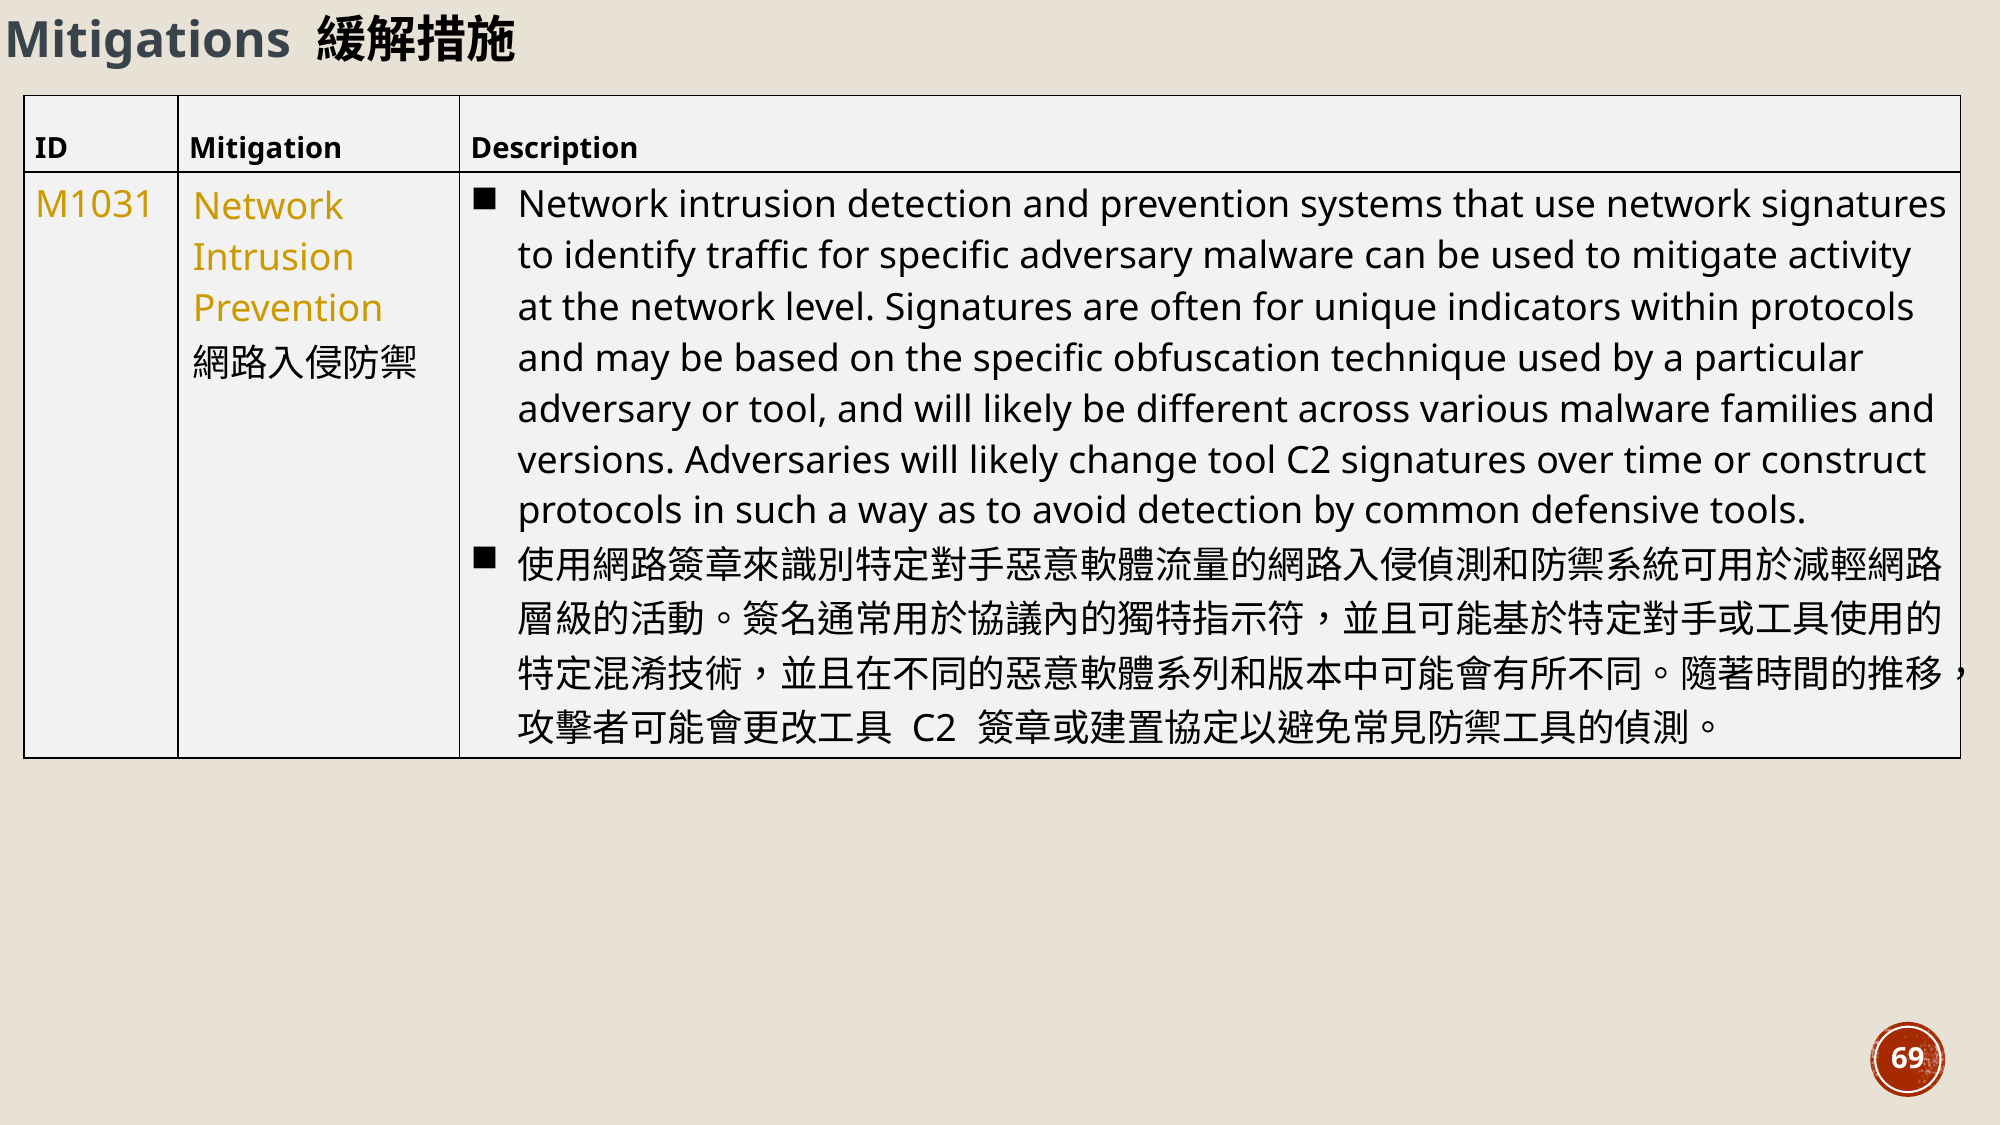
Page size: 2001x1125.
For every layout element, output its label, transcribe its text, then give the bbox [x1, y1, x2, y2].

table_header Description [460, 96, 1960, 171]
table_cell Network Intrusion Prevention 網路入侵防禦 [179, 173, 459, 757]
table_cell M1031 [25, 173, 177, 757]
table_header ID [25, 96, 177, 171]
table_cell Network intrusion detection and prevention systems that use network signatures to identify traffic for specific adversary malware can be used to mitigate activity at the network level. Signatures are often for unique indicators within protocols and may be based on the specific obfuscation technique used by a particular adversary or tool, and will likely be different across various malware families and versions. Adversaries will likely change tool C2 signatures over time or construct protocols in such a way as to avoid detection by common defensive tools. 使用網路簽章來識別特定對手惡意軟體流量的網路入侵偵測和防禦系統可用於減輕網路層級的活動。簽名通常用於協議內的獨特指示符，並且可能基於特定對手或工具使用的特定混淆技術，並且在不同的惡意軟體系列和版本中可能會有所不同。隨著時間的推移，攻擊者可能會更改工具 C2 簽章或建置協定以避免常見防禦工具的偵測。 [460, 173, 1960, 757]
slide_number 69 [1855, 1028, 1961, 1089]
table_header Mitigation [179, 96, 459, 171]
text_box Mitigations 緩解措施 [0, 0, 532, 75]
